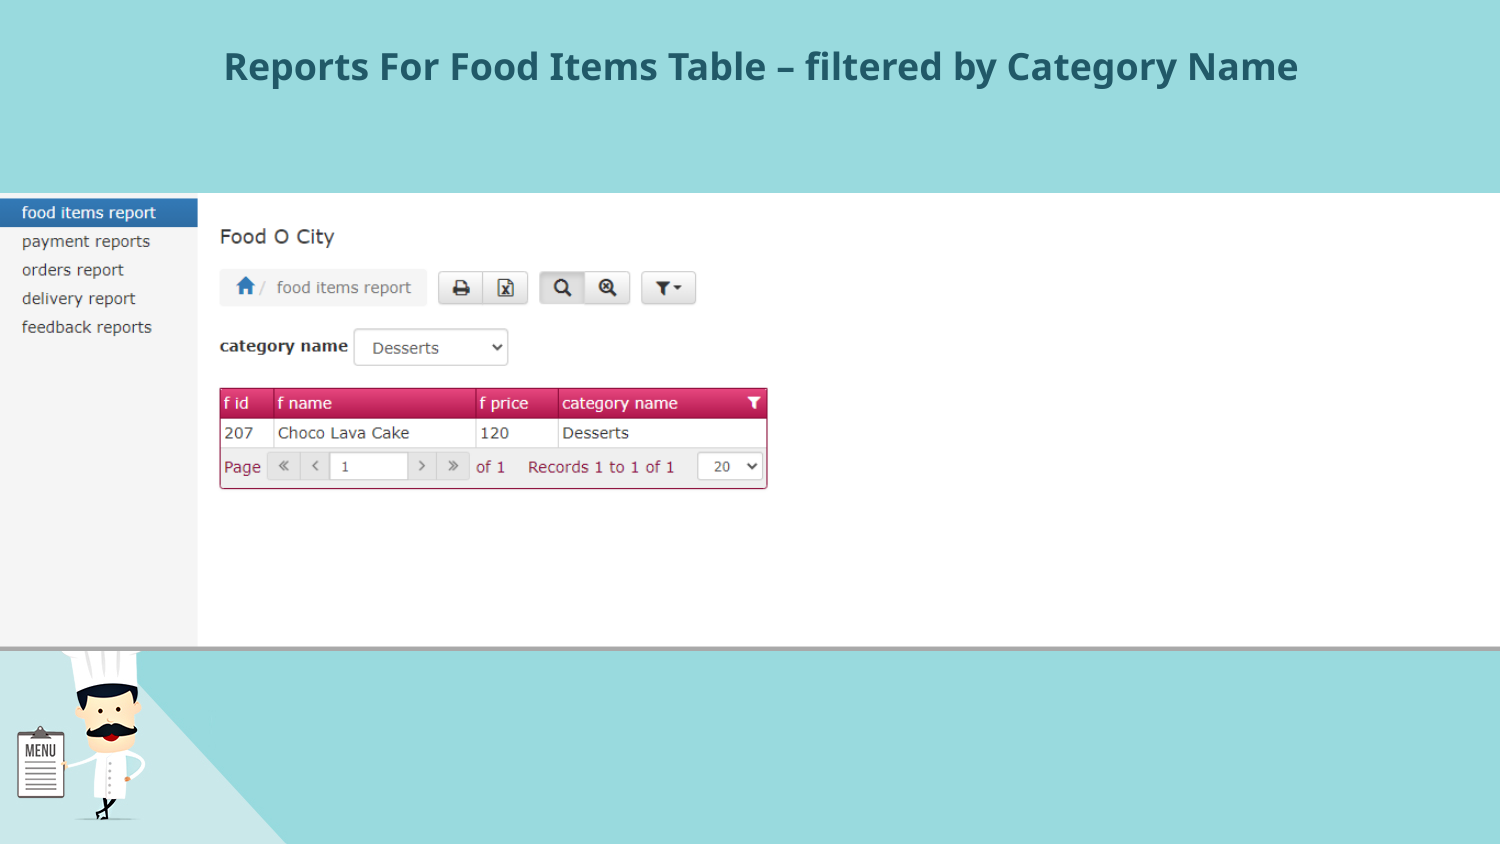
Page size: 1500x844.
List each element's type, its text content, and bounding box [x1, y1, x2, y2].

text_box Reports For Food Items Table – filtered by Category Name [128, 35, 1395, 95]
picture [0, 0, 1500, 844]
